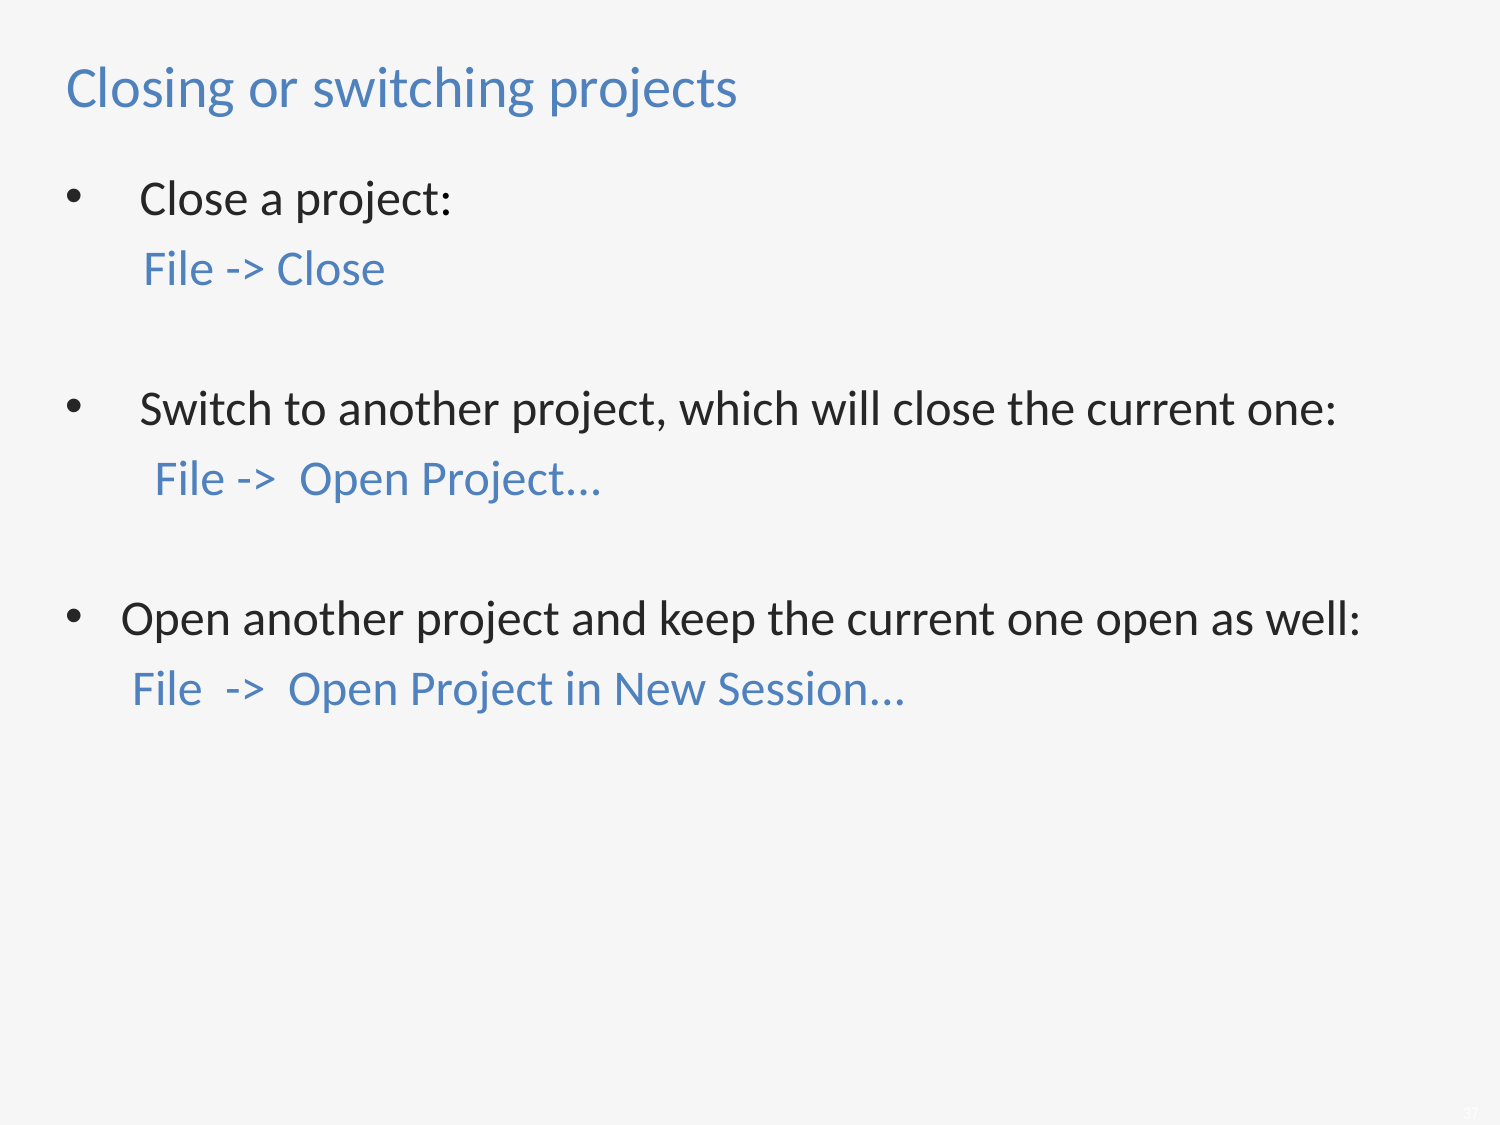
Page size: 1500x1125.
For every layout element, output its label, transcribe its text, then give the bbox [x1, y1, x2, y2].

text_box Closing or switching projects [42, 56, 1343, 120]
text_box Close a project: File -> Close Switch to another project, which will close the current one: File -> Open Project... Open another project and keep the current one open as well: File -> Open Project in New Session... [64, 165, 1435, 985]
